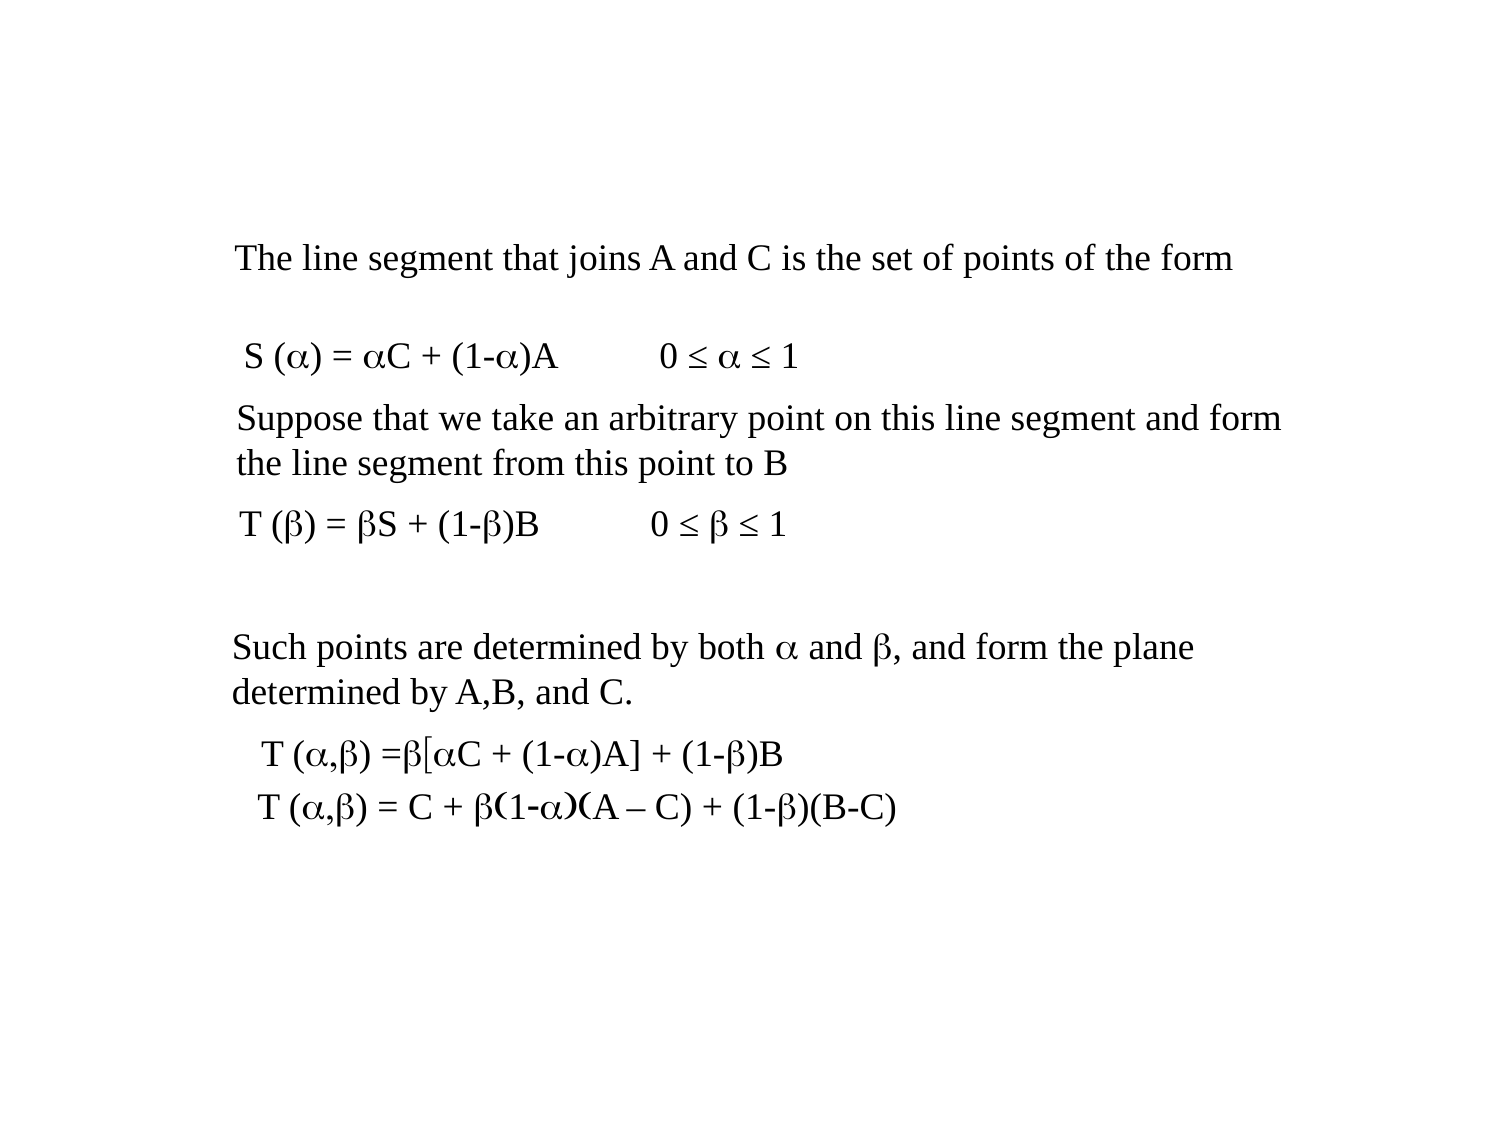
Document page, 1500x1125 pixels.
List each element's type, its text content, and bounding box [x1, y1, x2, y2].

text_box Suppose that we take an arbitrary point on this line segment and form the line segment from this point to B [221, 385, 1308, 490]
text_box T (b) = bS + (1-b)B [224, 491, 555, 552]
text_box T (a,b) =b[aC + (1-a)A] + (1-b)B [246, 721, 808, 775]
text_box The line segment that joins A and C is the set of points of the form [219, 225, 1250, 286]
text_box T (a,b) = C + b(1-a)(A – C) + (1-b)(B-C) [242, 775, 922, 835]
text_box 0 ≤ b ≤ 1 [635, 491, 803, 552]
text_box Such points are determined by both a and b, and form the plane determined by A,B, and C. [217, 614, 1220, 720]
text_box S (a) = aC + (1-a)A [228, 323, 574, 383]
text_box 0 ≤ a ≤ 1 [644, 323, 815, 383]
